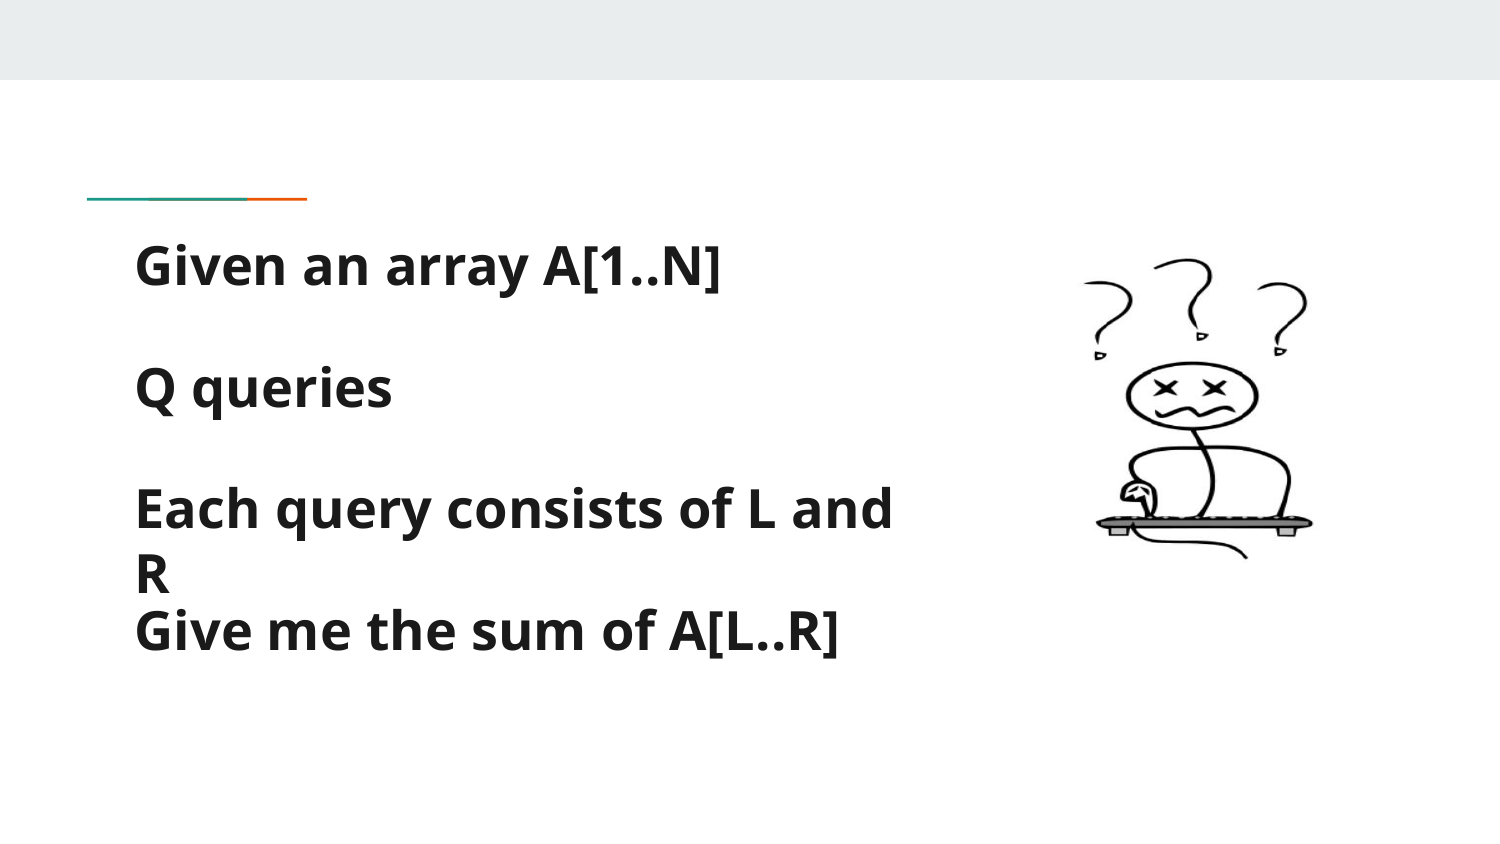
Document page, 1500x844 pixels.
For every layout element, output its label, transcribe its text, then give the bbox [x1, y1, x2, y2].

title Q queries [119, 337, 941, 435]
picture [1061, 248, 1333, 572]
title Given an array A[1..N] [119, 216, 941, 313]
title Give me the sum of A[L..R] [119, 581, 941, 678]
title Each query consists of L and R [119, 459, 941, 556]
